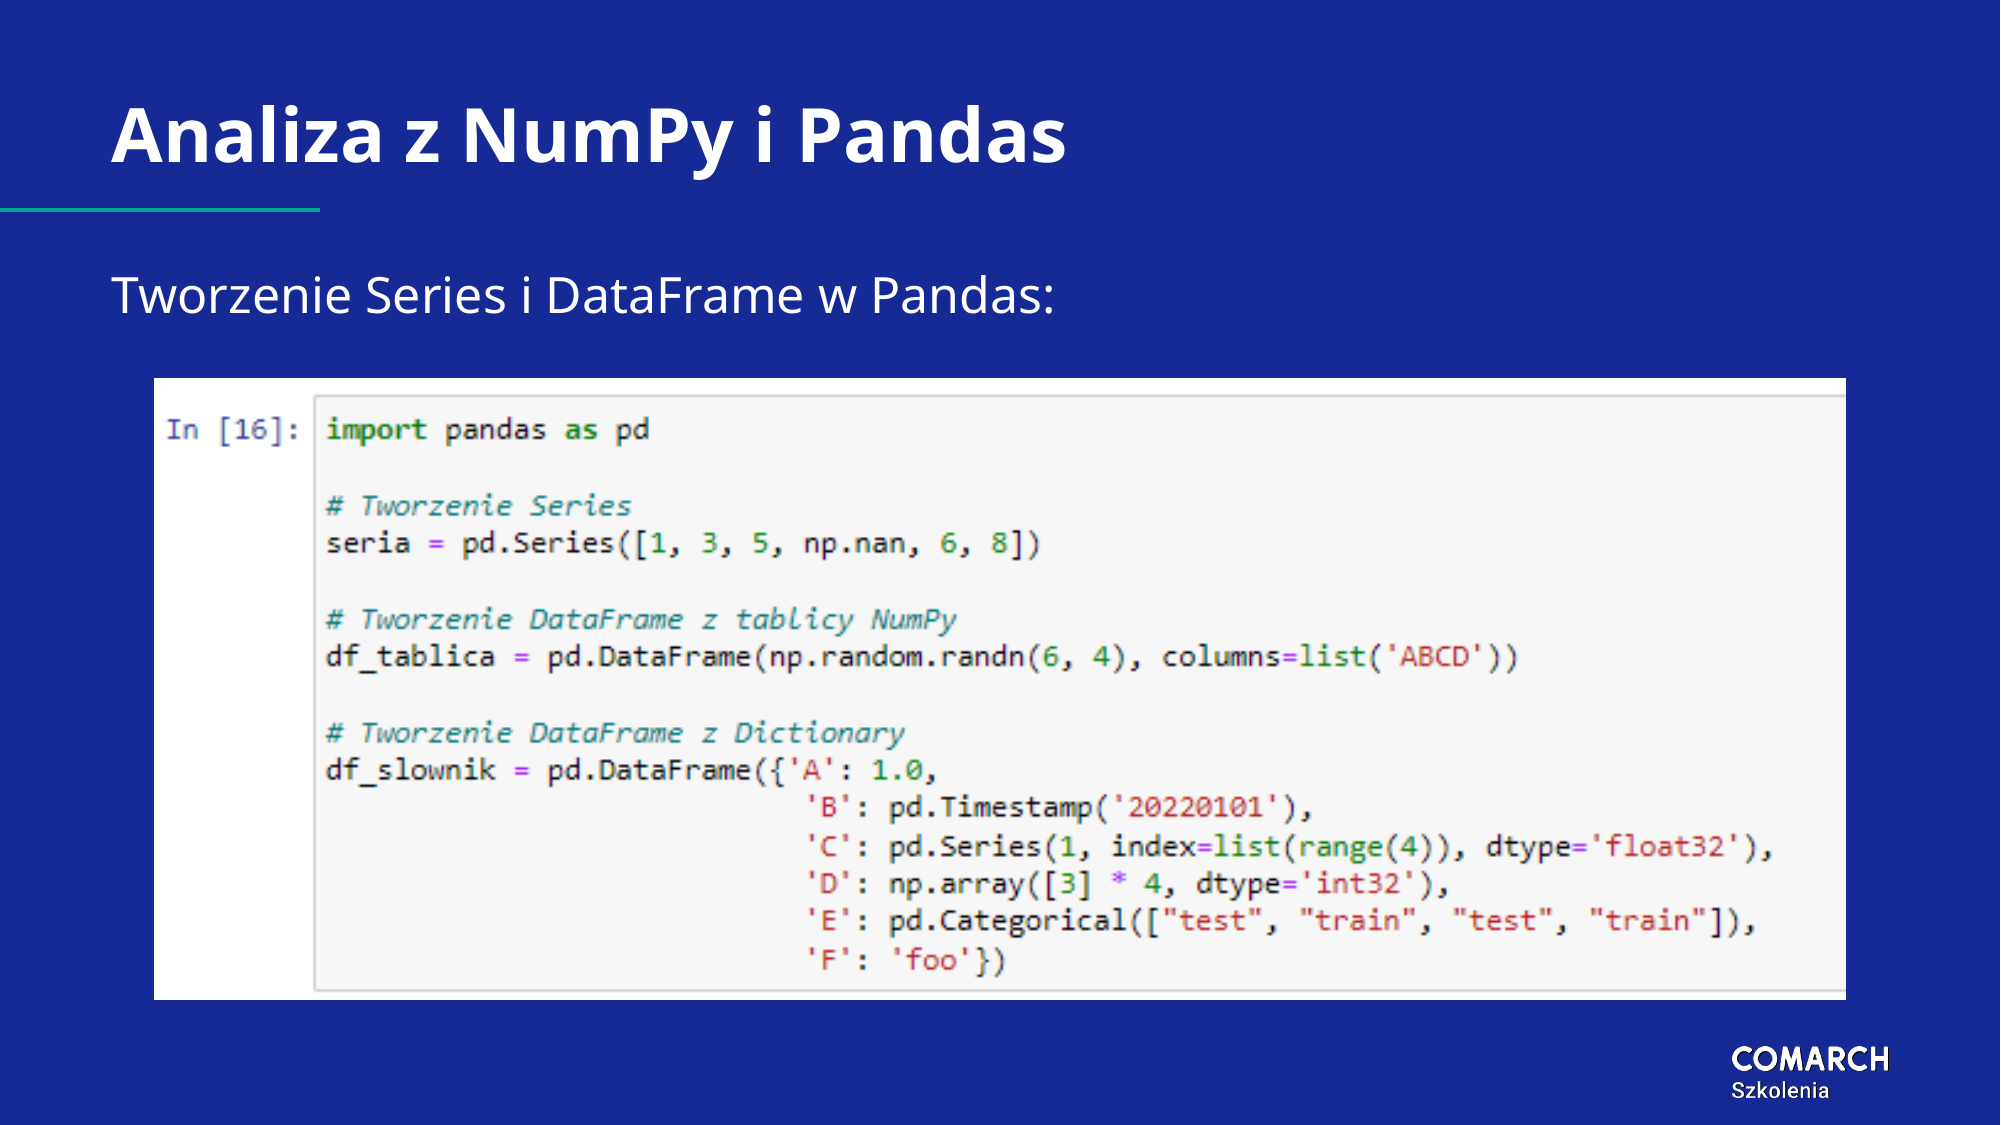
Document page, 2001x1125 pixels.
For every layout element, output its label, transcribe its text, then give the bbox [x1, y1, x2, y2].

title Analiza z NumPy i Pandas [111, 0, 1889, 185]
picture [1732, 1046, 1889, 1098]
picture [153, 378, 1846, 1000]
list Tworzenie Series i DataFrame w Pandas: [111, 243, 1889, 1000]
